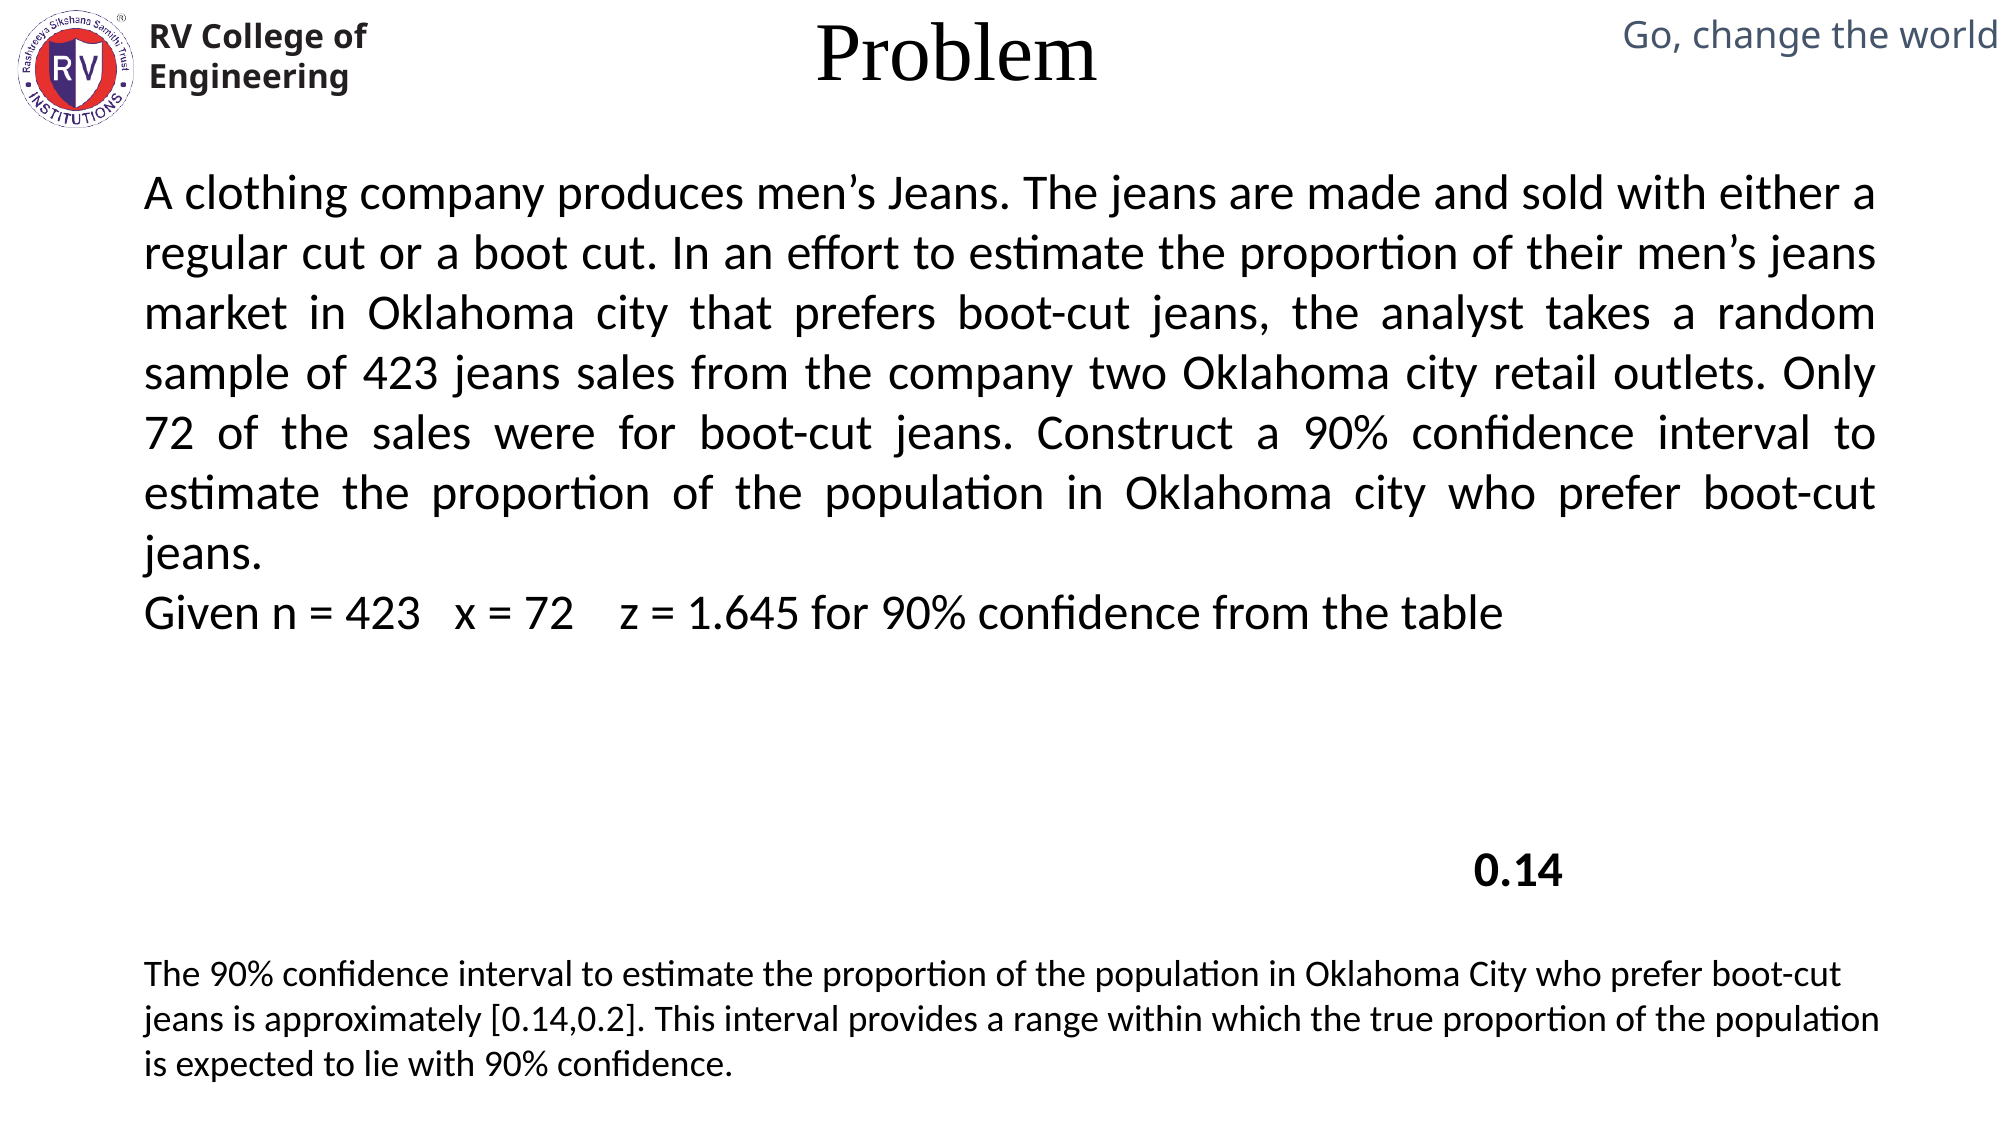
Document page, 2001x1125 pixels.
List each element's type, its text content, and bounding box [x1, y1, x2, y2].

picture [17, 10, 134, 128]
text_box Mechanical Engineering Department [735, 45, 2000, 241]
text_box Problem [319, 0, 1616, 105]
text_box The 90% confidence interval to estimate the proportion of the population in Oklahoma City who prefer boot-cut jeans is approximately [0.14,0.2]. This interval provides a range within which the true proportion of the population is expected to lie with 90% confidence. [129, 941, 1921, 1092]
